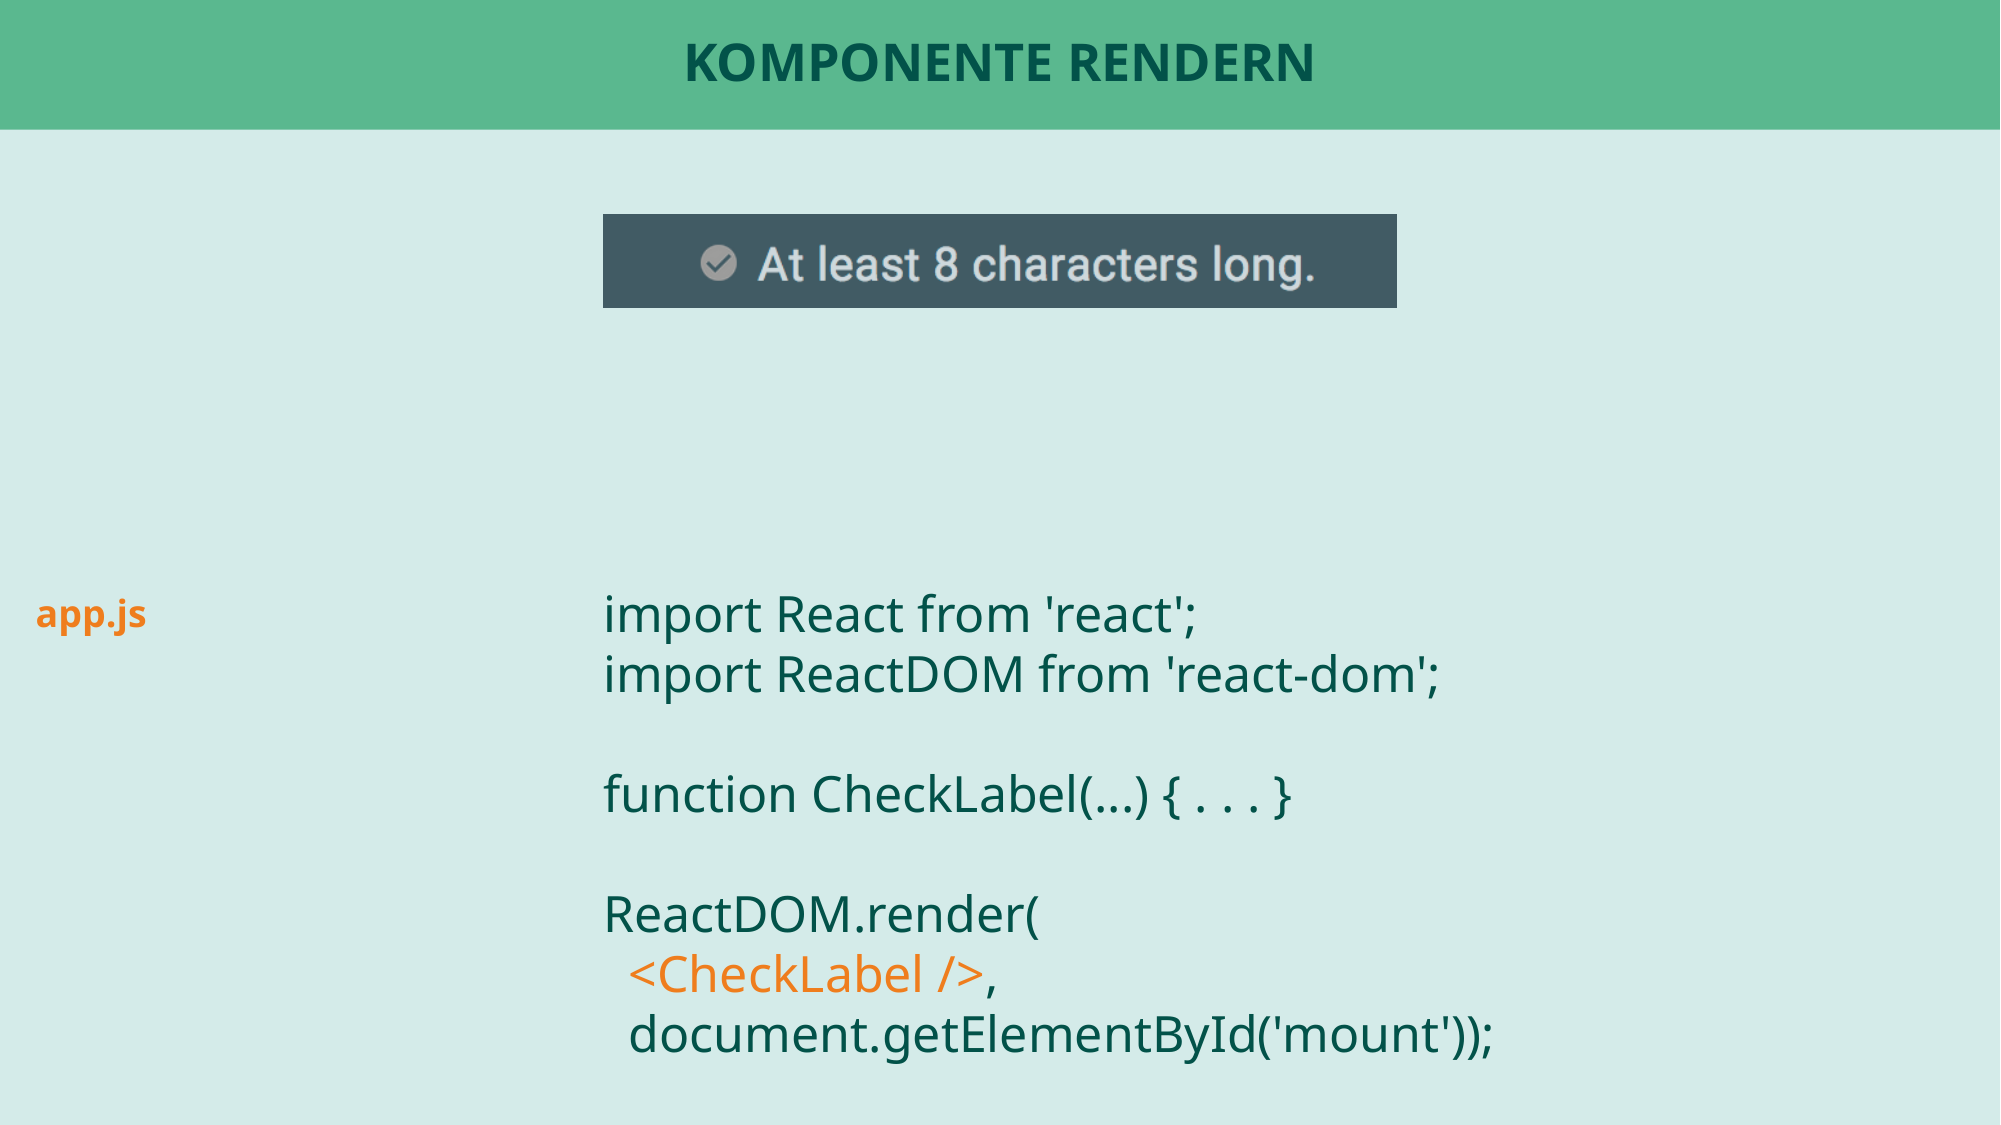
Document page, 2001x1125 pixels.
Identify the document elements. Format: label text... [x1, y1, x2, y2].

title Komponente Rendern [0, 0, 2000, 130]
picture [603, 214, 1397, 308]
text_box import React from 'react'; import ReactDOM from 'react-dom'; function CheckLabel(...) { . . . } ReactDOM.render( <CheckLabel />, document.getElementById('mount')); [603, 582, 1845, 1063]
text_box app.js [20, 582, 514, 643]
